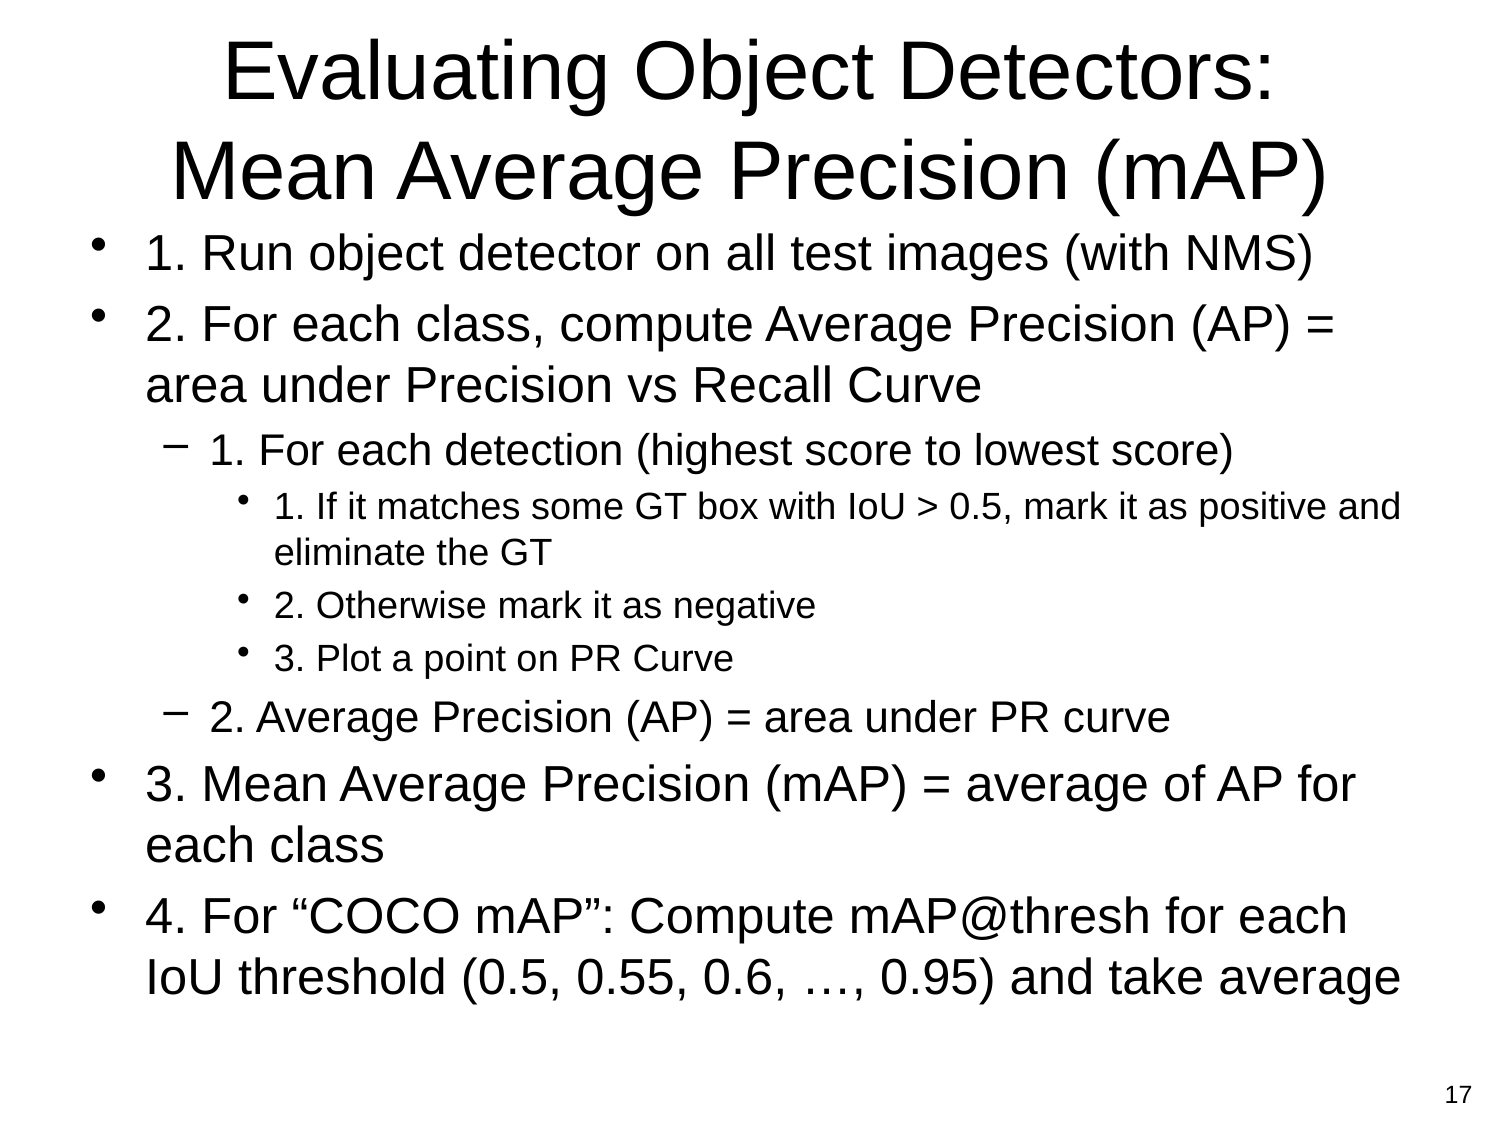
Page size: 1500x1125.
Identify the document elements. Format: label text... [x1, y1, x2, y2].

slide_number 17 [1137, 1070, 1488, 1112]
list 1. Run object detector on all test images (with NMS) 2. For each class, compute Average Precision (AP) = area under Precision vs Recall Curve 1. For each detection (highest score to lowest score) 1. If it matches some GT box with IoU > 0.5, mark it as positive and eliminate the GT 2. Otherwise mark it as negative 3. Plot a point on PR Curve 2. Average Precision (AP) = area under PR curve 3. Mean Average Precision (mAP) = average of AP for each class 4. For “COCO mAP”: Compute mAP@thresh for each IoU threshold (0.5, 0.55, 0.6, …, 0.95) and take average [74, 212, 1426, 1036]
title Evaluating Object Detectors: Mean Average Precision (mAP) [74, 44, 1426, 188]
